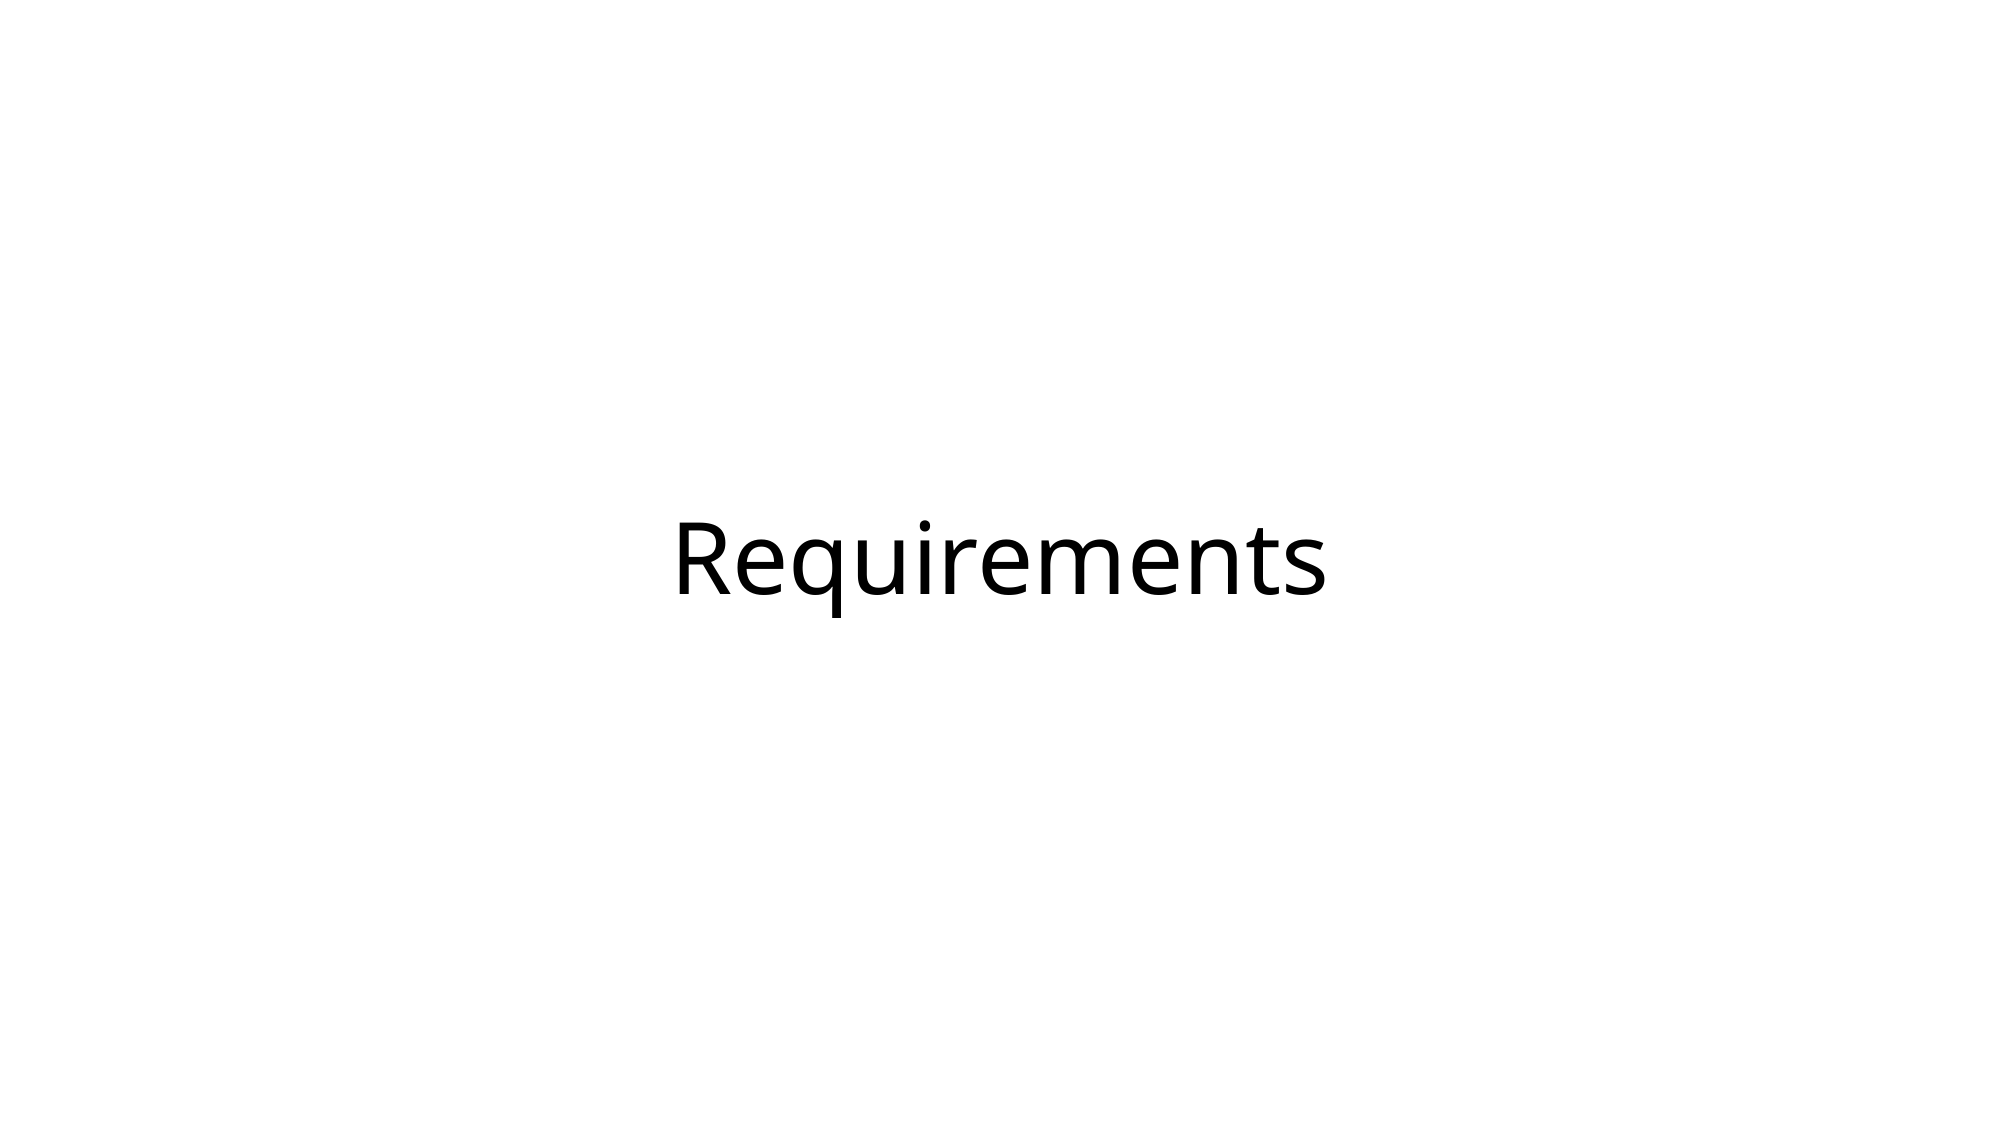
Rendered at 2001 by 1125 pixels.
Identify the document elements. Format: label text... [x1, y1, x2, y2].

title Requirements [249, 500, 1750, 625]
